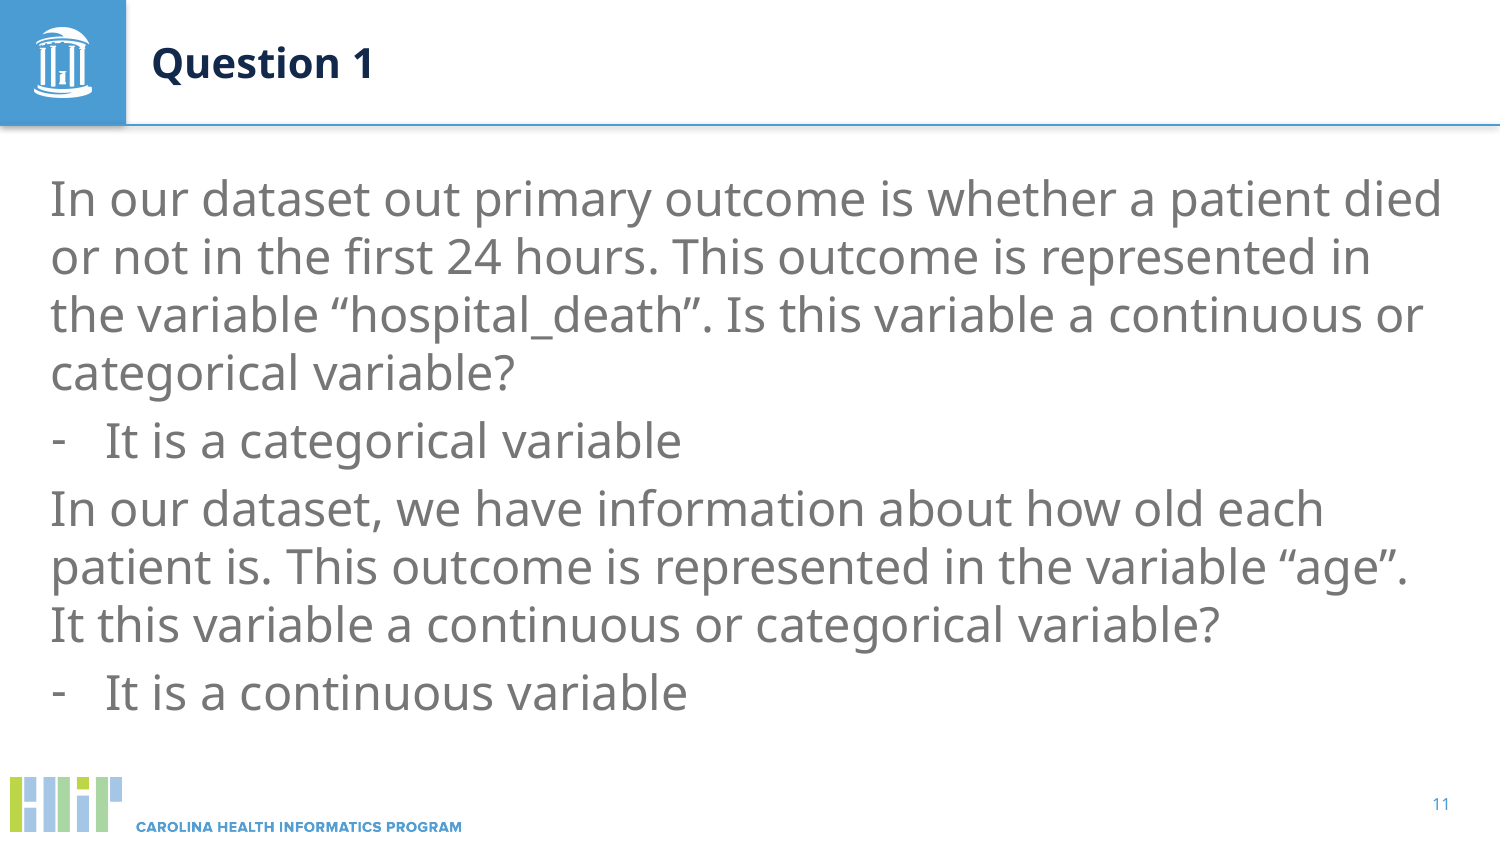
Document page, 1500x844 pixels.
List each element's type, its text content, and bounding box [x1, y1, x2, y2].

picture [10, 777, 461, 832]
slide_number 11 [1403, 786, 1466, 830]
picture [34, 27, 92, 98]
title Question 1 [136, 0, 1466, 125]
list In our dataset out primary outcome is whether a patient died or not in the first 24 hours. This outcome is represented in the variable “hospital_death”. Is this variable a continuous or categorical variable? It is a categorical variable In our dataset, we have information about how old each patient is. This outcome is represented in the variable “age”. It this variable a continuous or categorical variable? It is a continuous variable [35, 160, 1466, 732]
